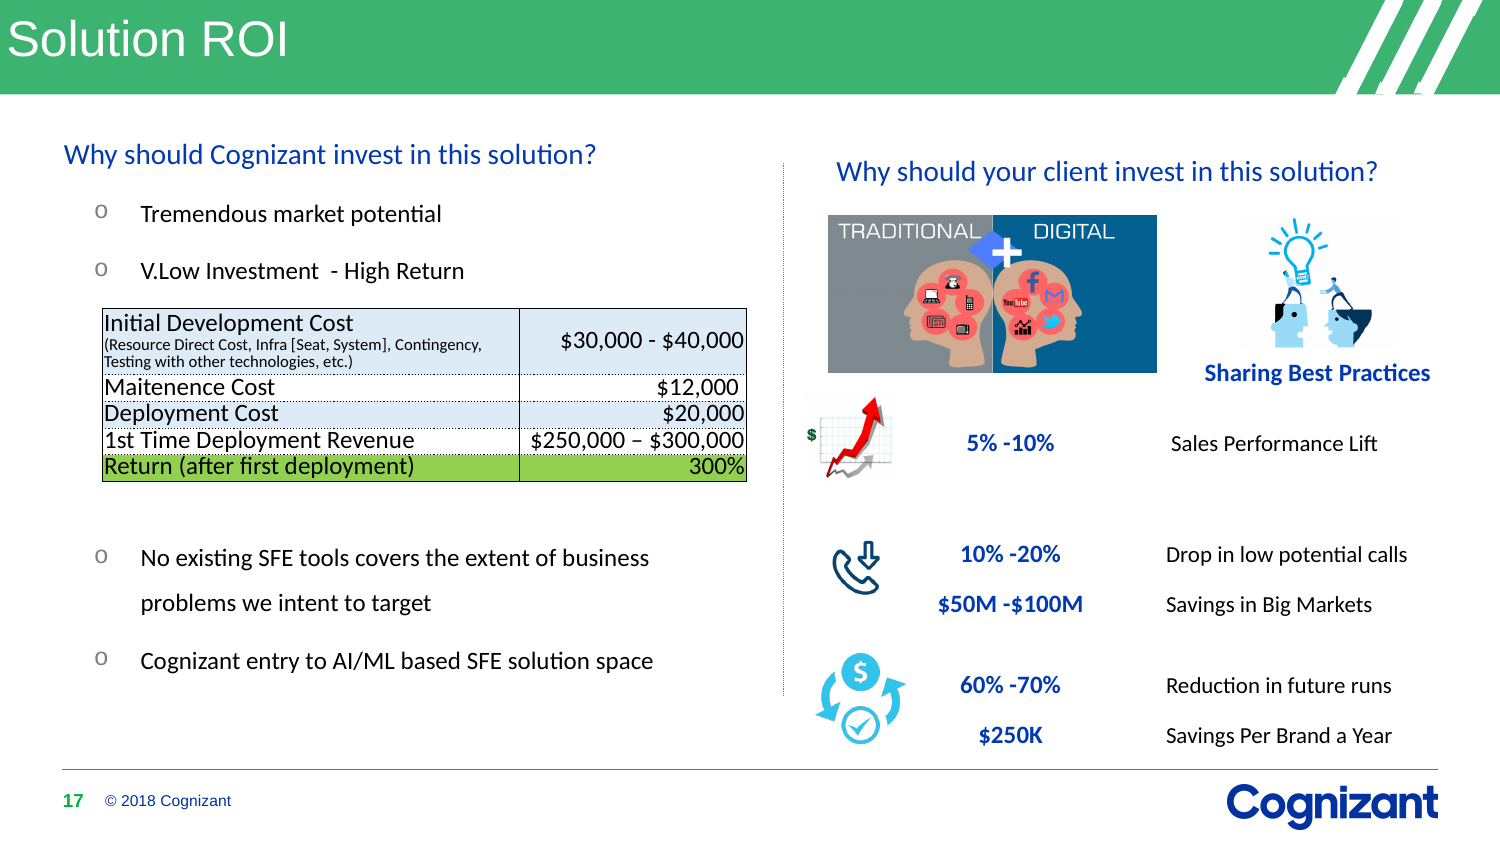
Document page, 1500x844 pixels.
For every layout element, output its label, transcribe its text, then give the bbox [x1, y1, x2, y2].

title Solution ROI [6, 13, 1383, 103]
picture [804, 392, 895, 483]
text_box Reduction in future runs Savings Per Brand a Year [1150, 645, 1466, 752]
text_box Why should your client invest in this solution? [801, 134, 1466, 195]
table_cell Deployment Cost [103, 401, 519, 428]
table_cell $12,000 [520, 375, 746, 401]
picture [1227, 784, 1438, 830]
list Why should Cognizant invest in this solution? Tremendous market potential V.Low Investment - High Return No existing SFE tools covers the extent of business problems we intent to target Cognizant entry to AI/ML based SFE solution space [18, 117, 788, 768]
table_cell $250,000 – $300,000 [520, 428, 746, 455]
slide_number 17 [63, 787, 101, 813]
footer © 2018 Cognizant [105, 787, 855, 813]
table_cell 1st Time Deployment Revenue [103, 428, 519, 455]
picture [810, 522, 901, 613]
table_cell $20,000 [520, 401, 746, 428]
table_header $30,000 - $40,000 [520, 309, 746, 375]
picture [815, 653, 906, 744]
text_box Sharing Best Practices [1183, 332, 1452, 393]
table_cell Maitenence Cost [103, 375, 519, 401]
text_box Drop in low potential calls Savings in Big Markets [1150, 514, 1445, 621]
text_box Sales Performance Lift [1150, 384, 1424, 491]
text_box 60% -70% $250K [931, 645, 1090, 752]
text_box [828, 215, 1157, 373]
text_box 10% -20% $50M -$100M [921, 514, 1101, 621]
table_cell 300% [520, 455, 746, 481]
text_box 5% -10% [944, 384, 1077, 491]
picture [1237, 215, 1398, 349]
table_header Initial Development Cost (Resource Direct Cost, Infra [Seat, System], Contingency, Testing with other technologies, etc.) [103, 309, 519, 375]
table_cell Return (after first deployment) [103, 455, 519, 481]
